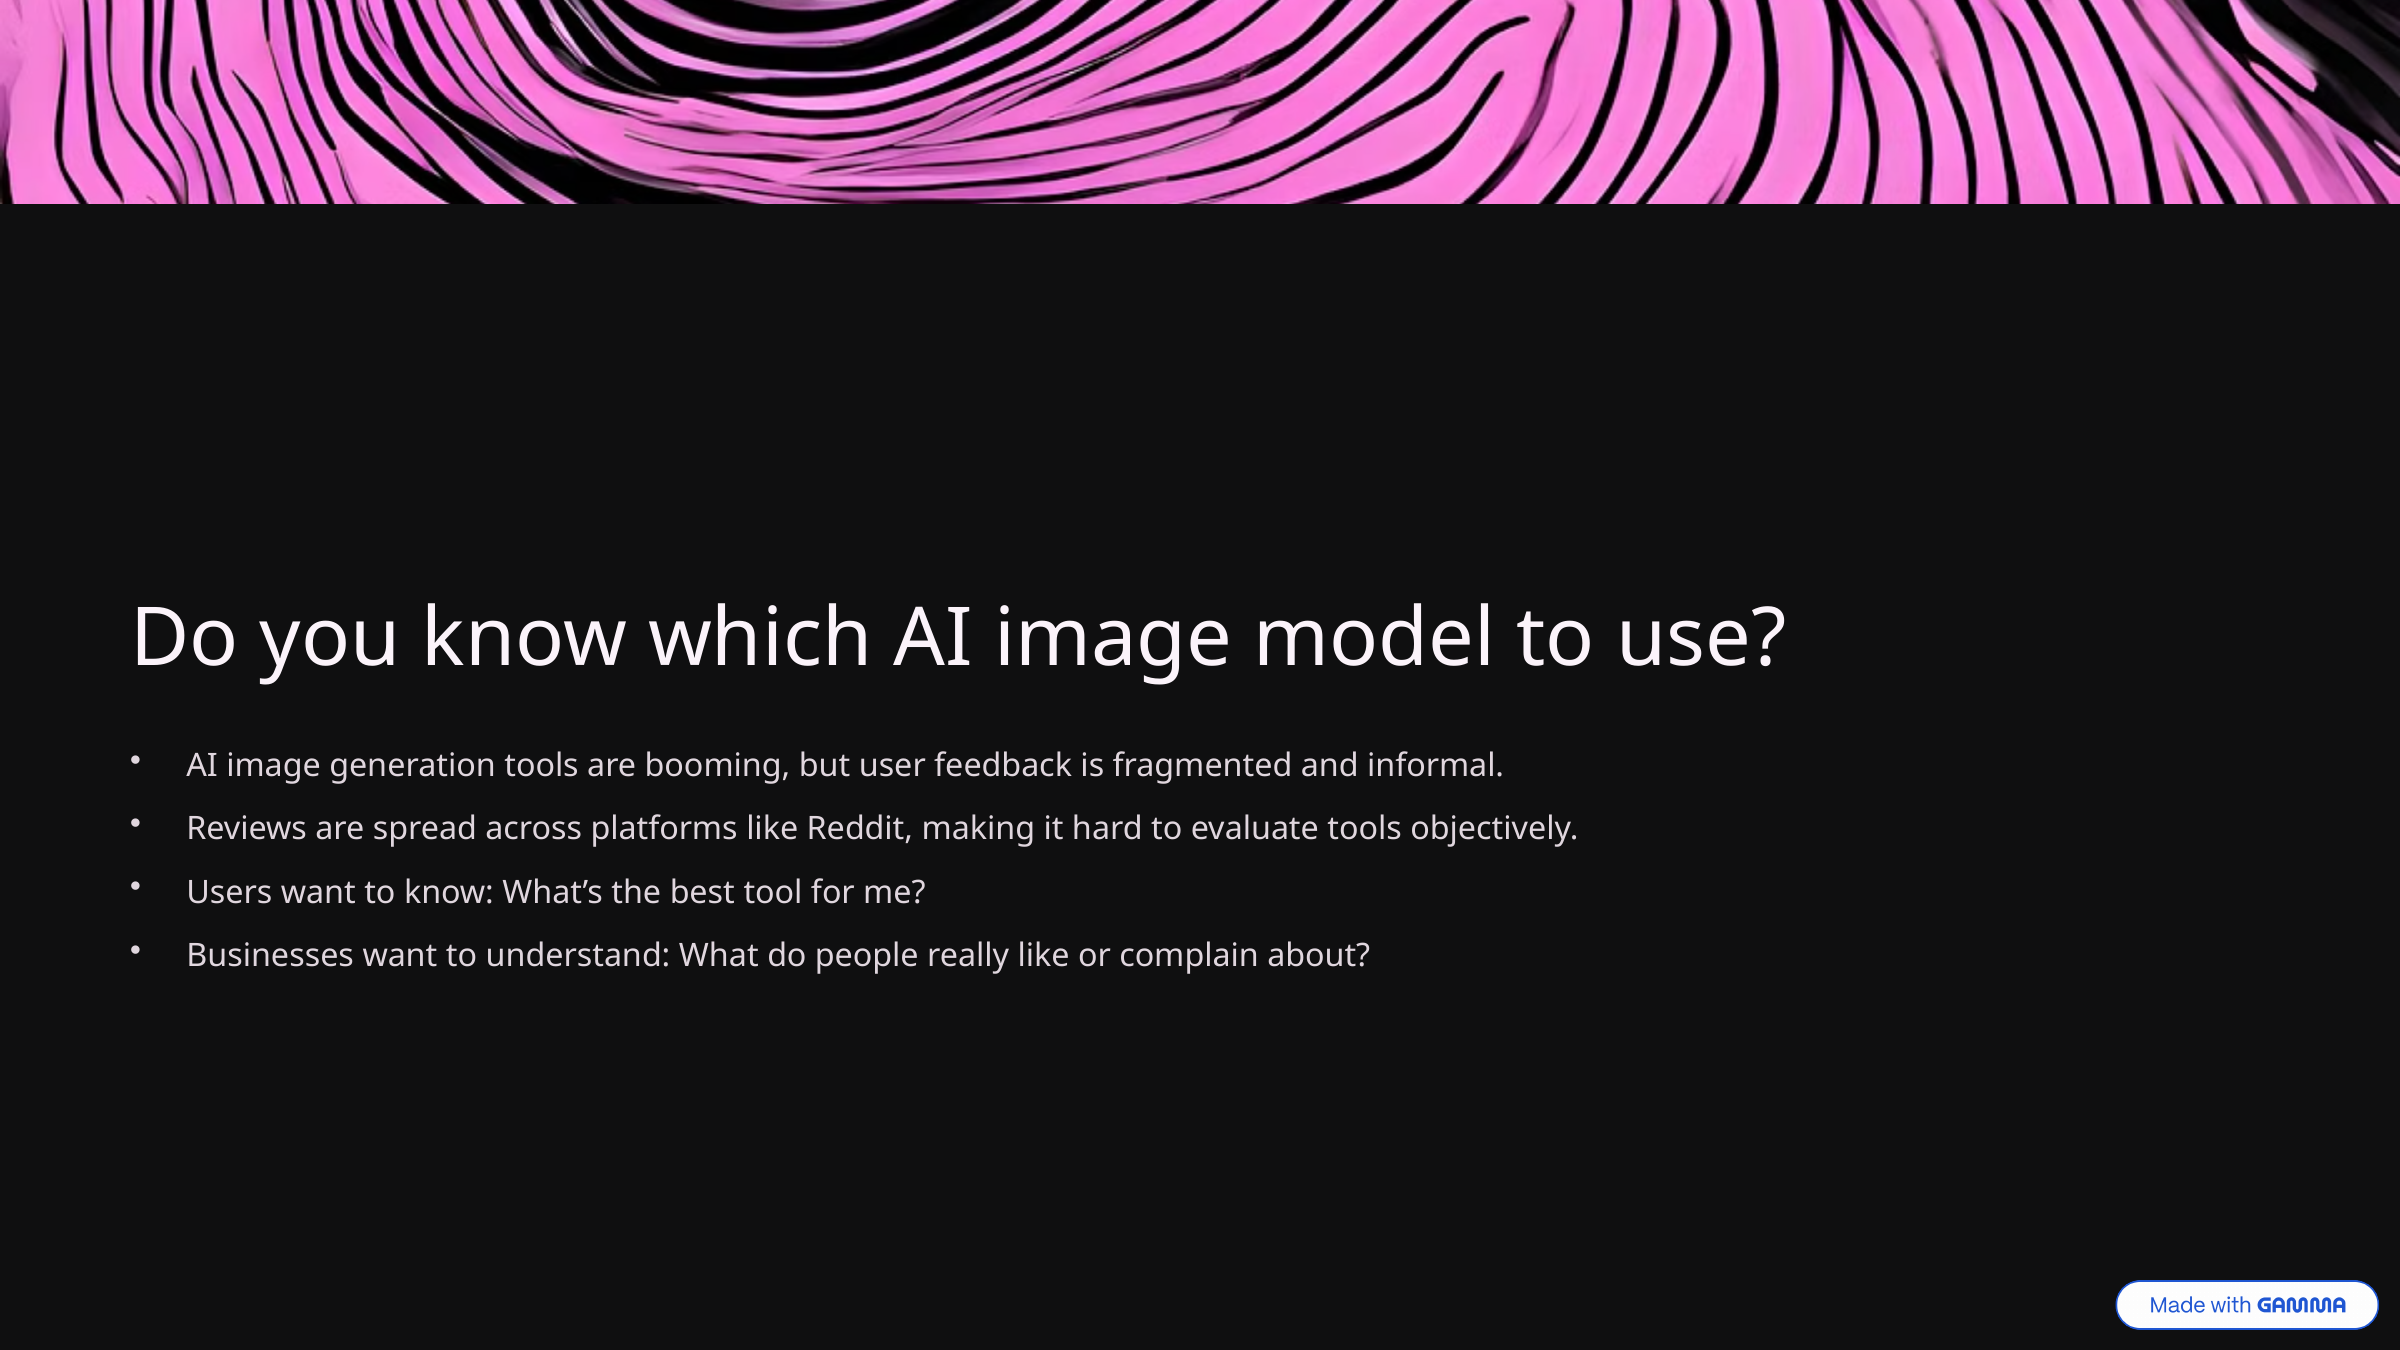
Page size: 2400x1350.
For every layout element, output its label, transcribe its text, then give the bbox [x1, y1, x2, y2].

text_box AI image generation tools are booming, but user feedback is fragmented and informal. [130, 730, 2270, 783]
text_box Do you know which AI image model to use? [130, 580, 2084, 682]
text_box Businesses want to understand: What do people really like or complain about? [130, 921, 2270, 974]
text_box Users want to know: What’s the best tool for me? [130, 857, 2270, 910]
text_box Reviews are spread across platforms like Reddit, making it hard to evaluate tools objectively. [130, 794, 2270, 847]
picture [2106, 1271, 2389, 1339]
picture [0, 0, 2400, 204]
